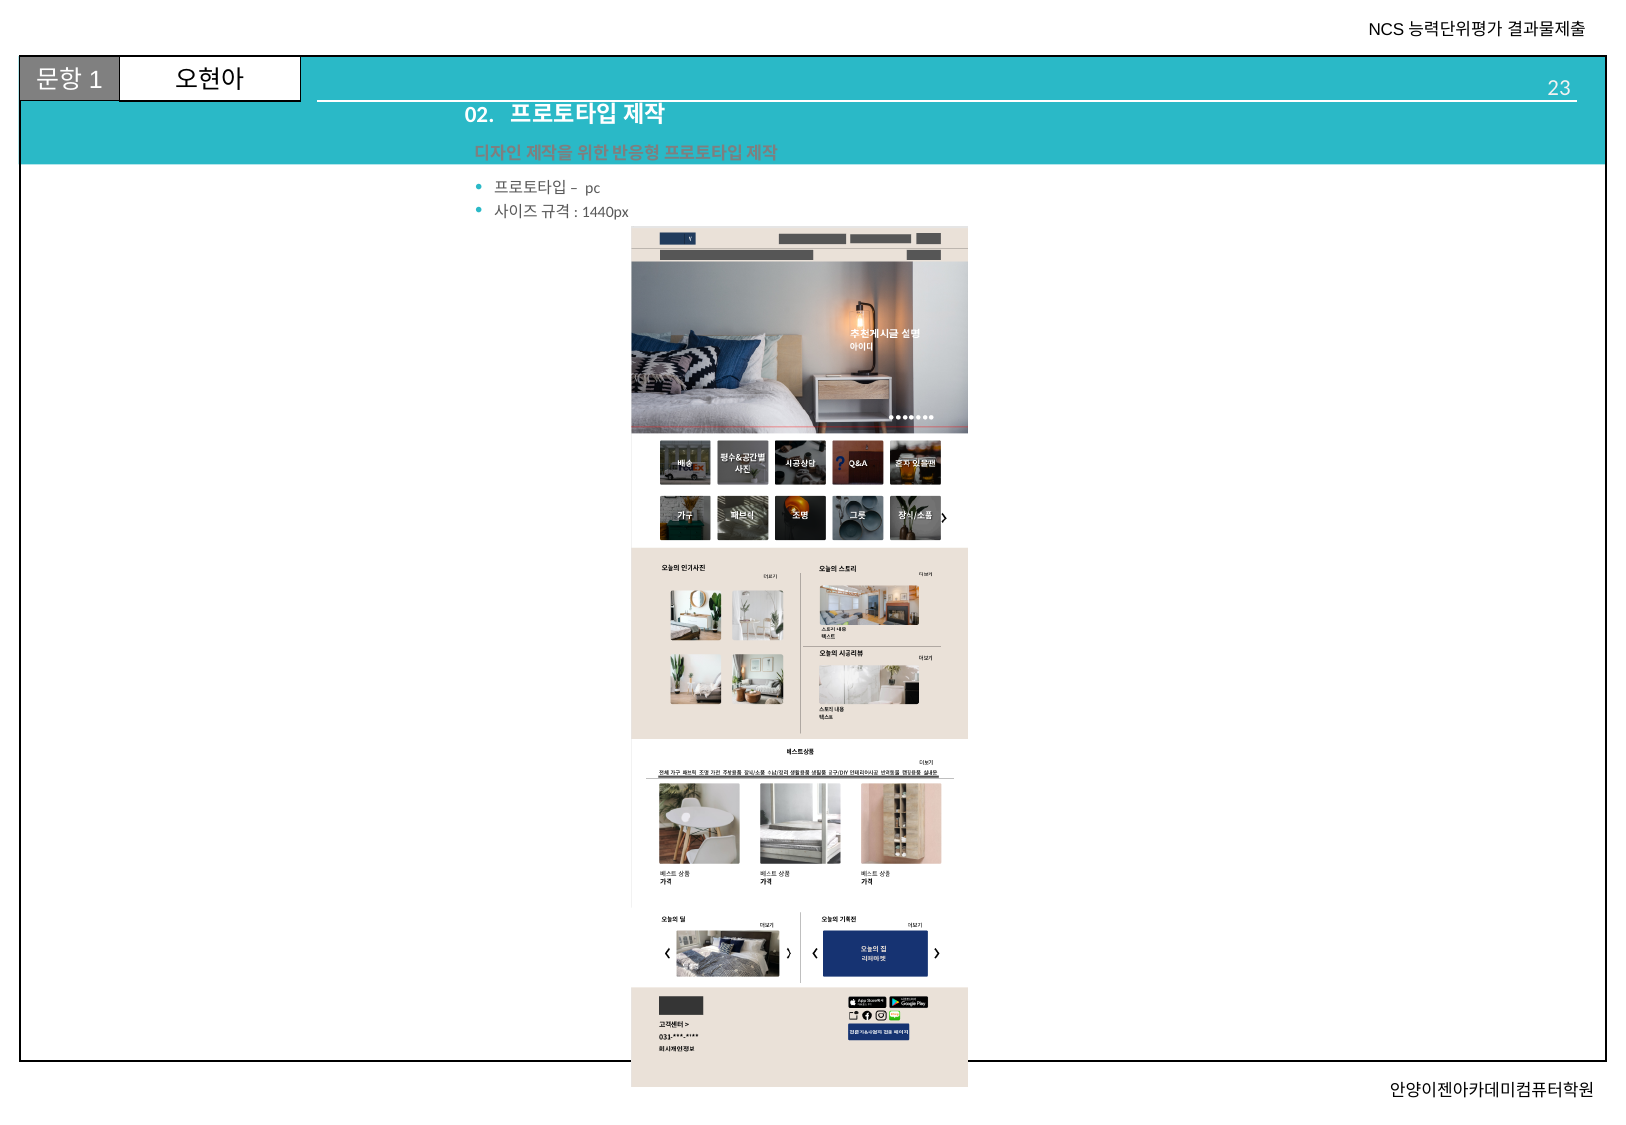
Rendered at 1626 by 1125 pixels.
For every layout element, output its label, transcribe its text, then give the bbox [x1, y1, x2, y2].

title 02. 프로토타입 제작 [454, 97, 1166, 134]
list 프로토타입 – pc 사이즈 규격: 1440px [464, 172, 789, 209]
subtitle 디자인 제작을 위한 반응형 프로토타입 제작 [464, 140, 1168, 168]
picture [631, 226, 968, 1087]
